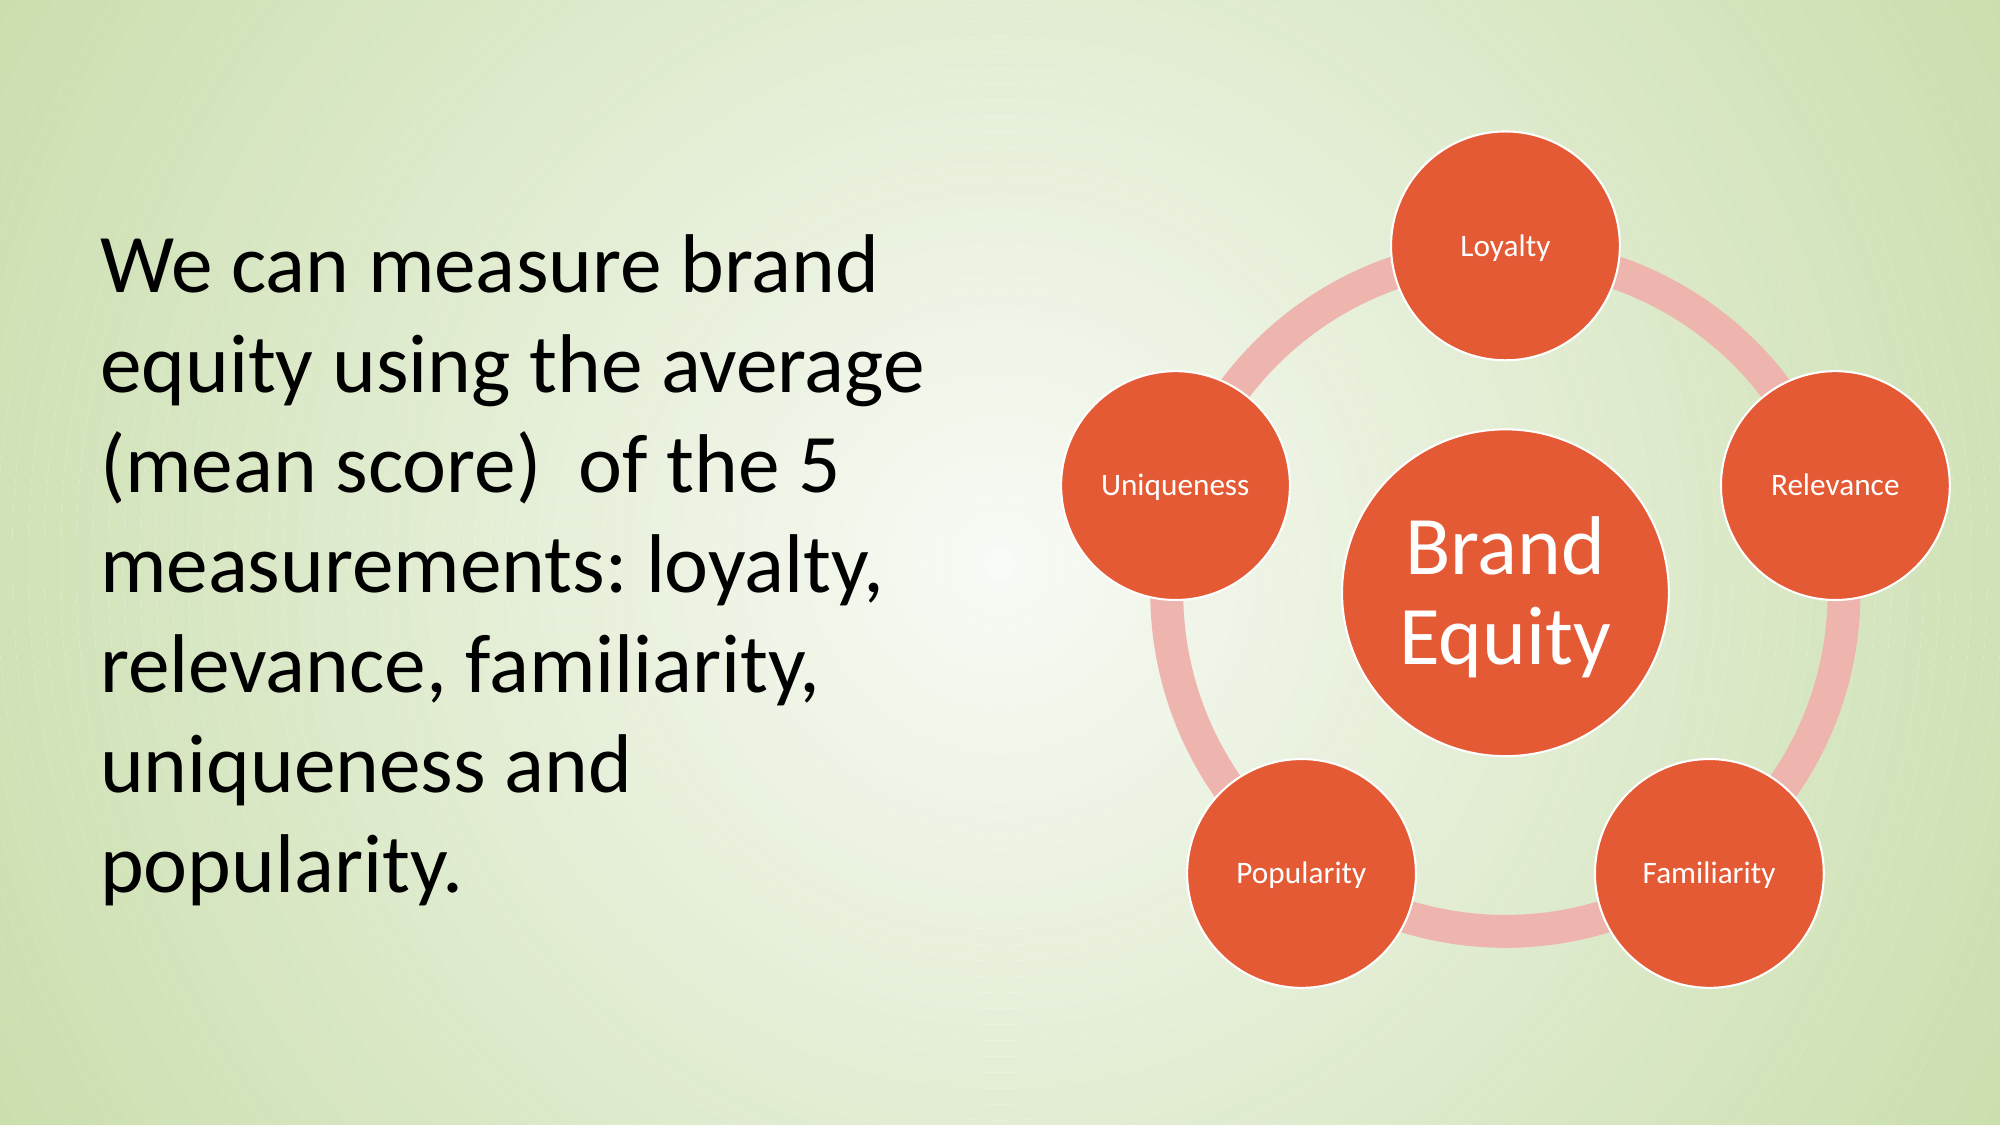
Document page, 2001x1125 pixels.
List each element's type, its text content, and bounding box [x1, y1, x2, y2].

text_box We can measure brand equity using the average (mean score) of the 5 measurements: loyalty, relevance, familiarity, uniqueness and popularity. [85, 201, 1000, 917]
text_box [1060, 71, 1950, 1054]
